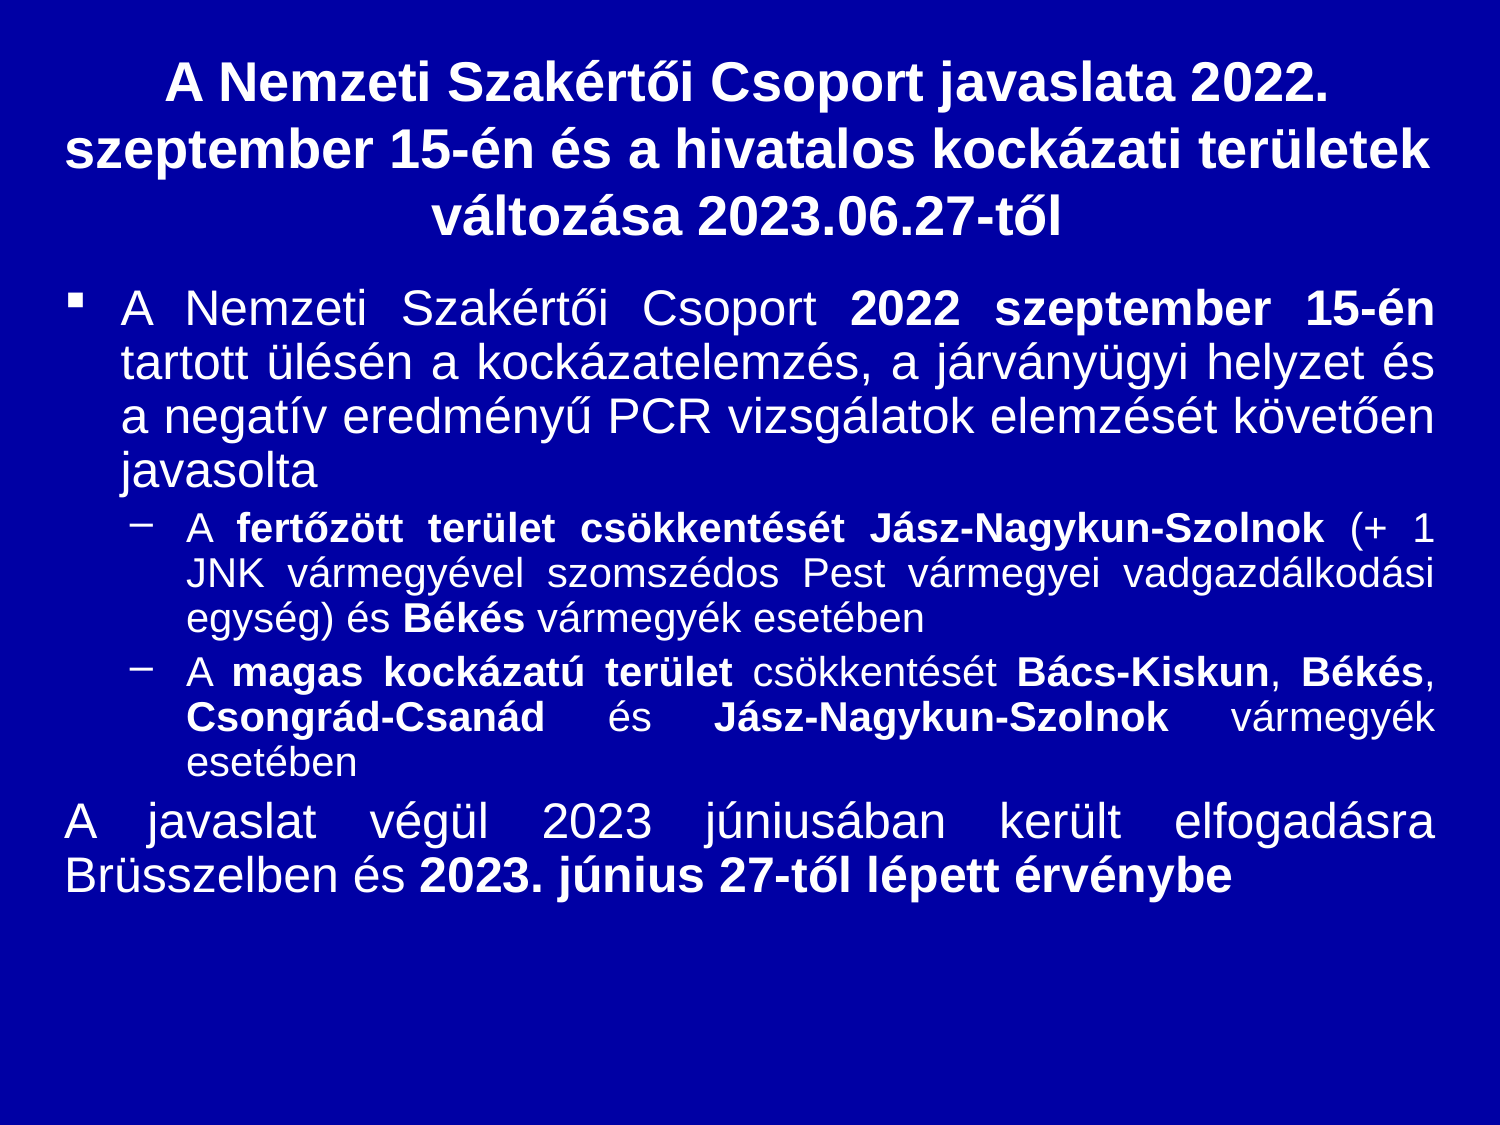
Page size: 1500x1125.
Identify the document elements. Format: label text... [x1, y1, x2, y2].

list A Nemzeti Szakértői Csoport 2022 szeptember 15-én tartott ülésén a kockázatelemzés, a járványügyi helyzet és a negatív eredményű PCR vizsgálatok elemzését követően javasolta A fertőzött terület csökkentését Jász-Nagykun-Szolnok (+ 1 JNK vármegyével szomszédos Pest vármegyei vadgazdálkodási egység) és Békés vármegyék esetében A magas kockázatú terület csökkentését Bács-Kiskun, Békés, Csongrád-Csanád és Jász-Nagykun-Szolnok vármegyék esetében A javaslat végül 2023 júniusában került elfogadásra Brüsszelben és 2023. június 27-től lépett érvénybe [49, 275, 1451, 1001]
title A Nemzeti Szakértői Csoport javaslata 2022. szeptember 15-én és a hivatalos kockázati területek változása 2023.06.27-től [49, 37, 1446, 255]
